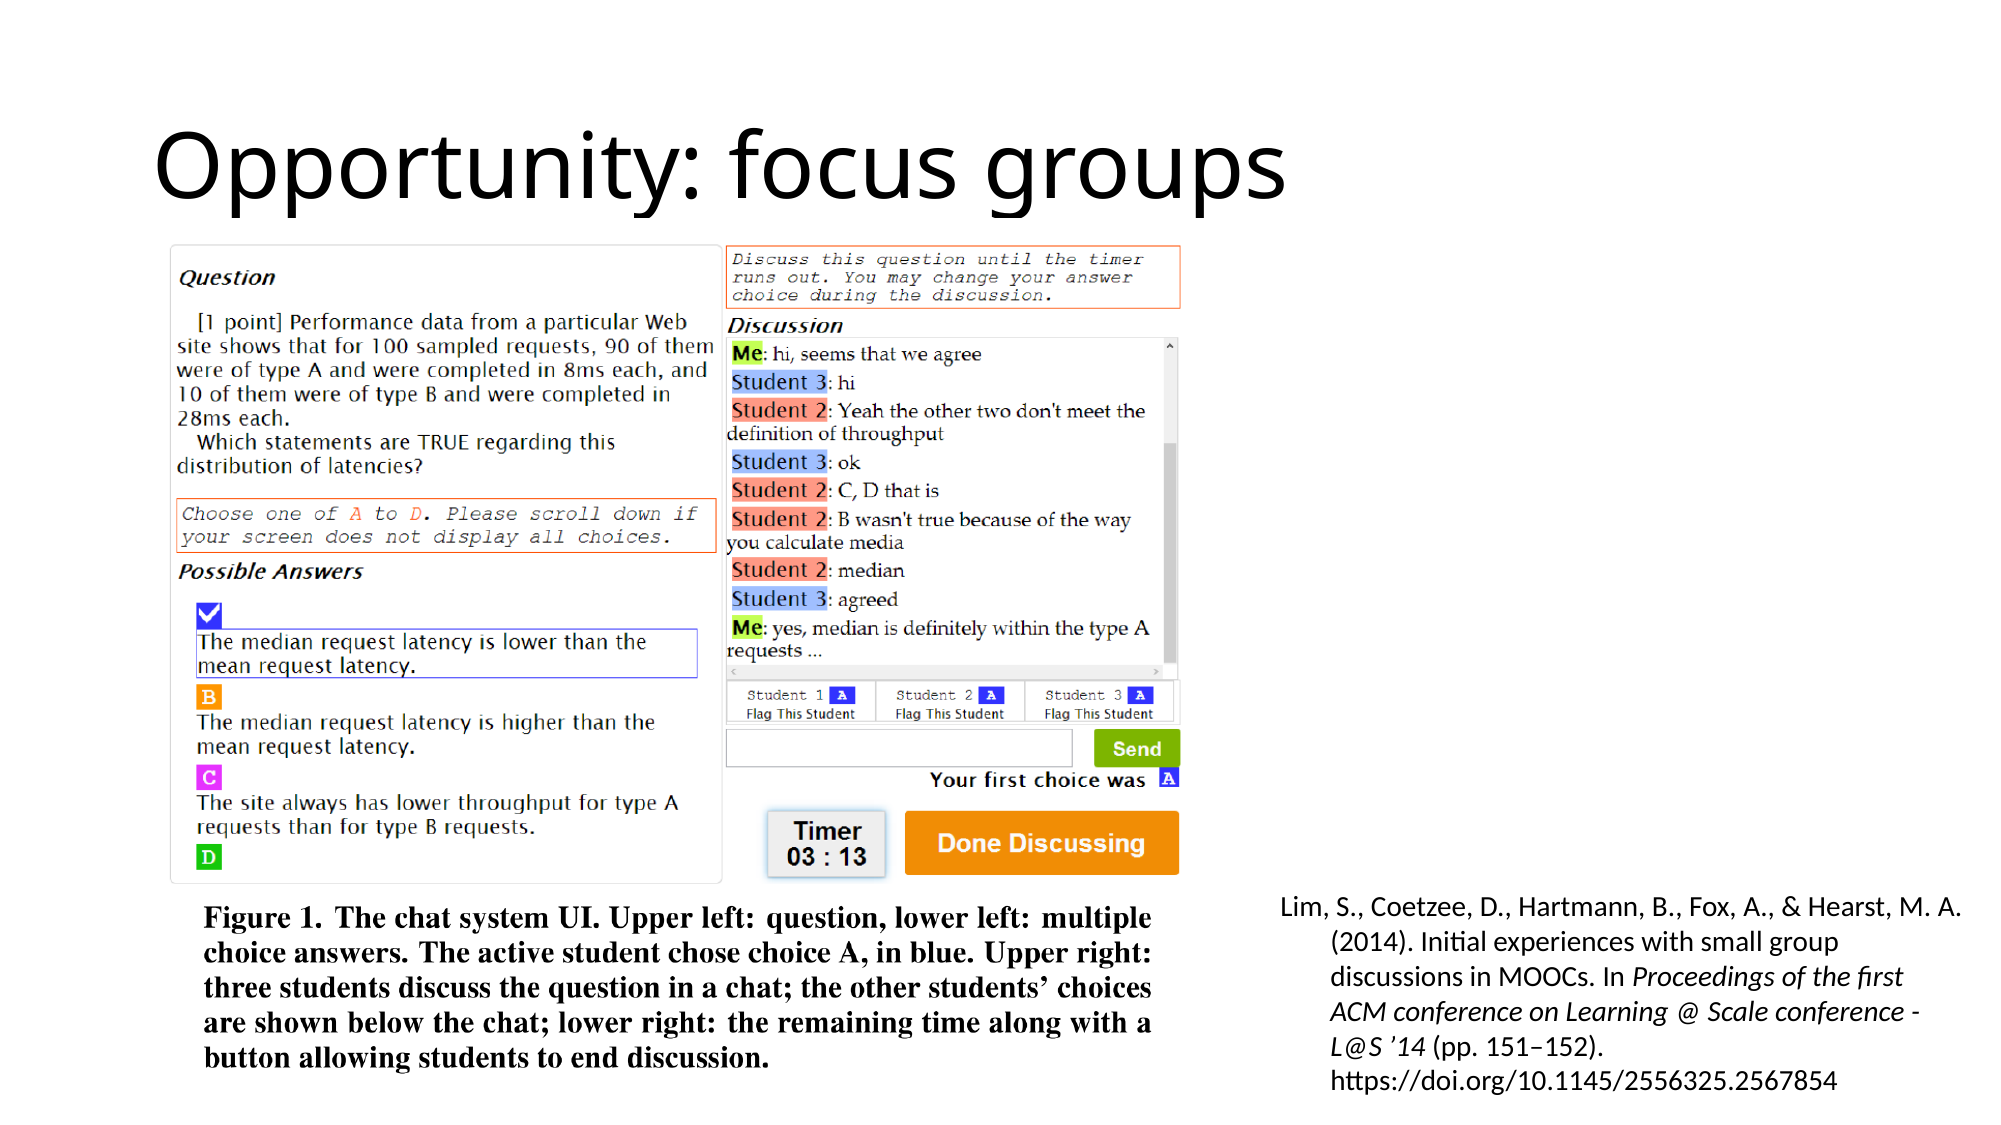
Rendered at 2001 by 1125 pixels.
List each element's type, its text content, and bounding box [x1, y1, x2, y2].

picture [137, 218, 1204, 1107]
title Opportunity: focus groups [137, 59, 1863, 278]
text_box Lim, S., Coetzee, D., Hartmann, B., Fox, A., & Hearst, M. A. (2014). Initial experiences with small group discussions in MOOCs. In Proceedings of the first ACM conference on Learning @ Scale conference - L@S ’14 (pp. 151–152). https://doi.org/10.1145/2556325.2567854 [1265, 879, 1980, 1105]
